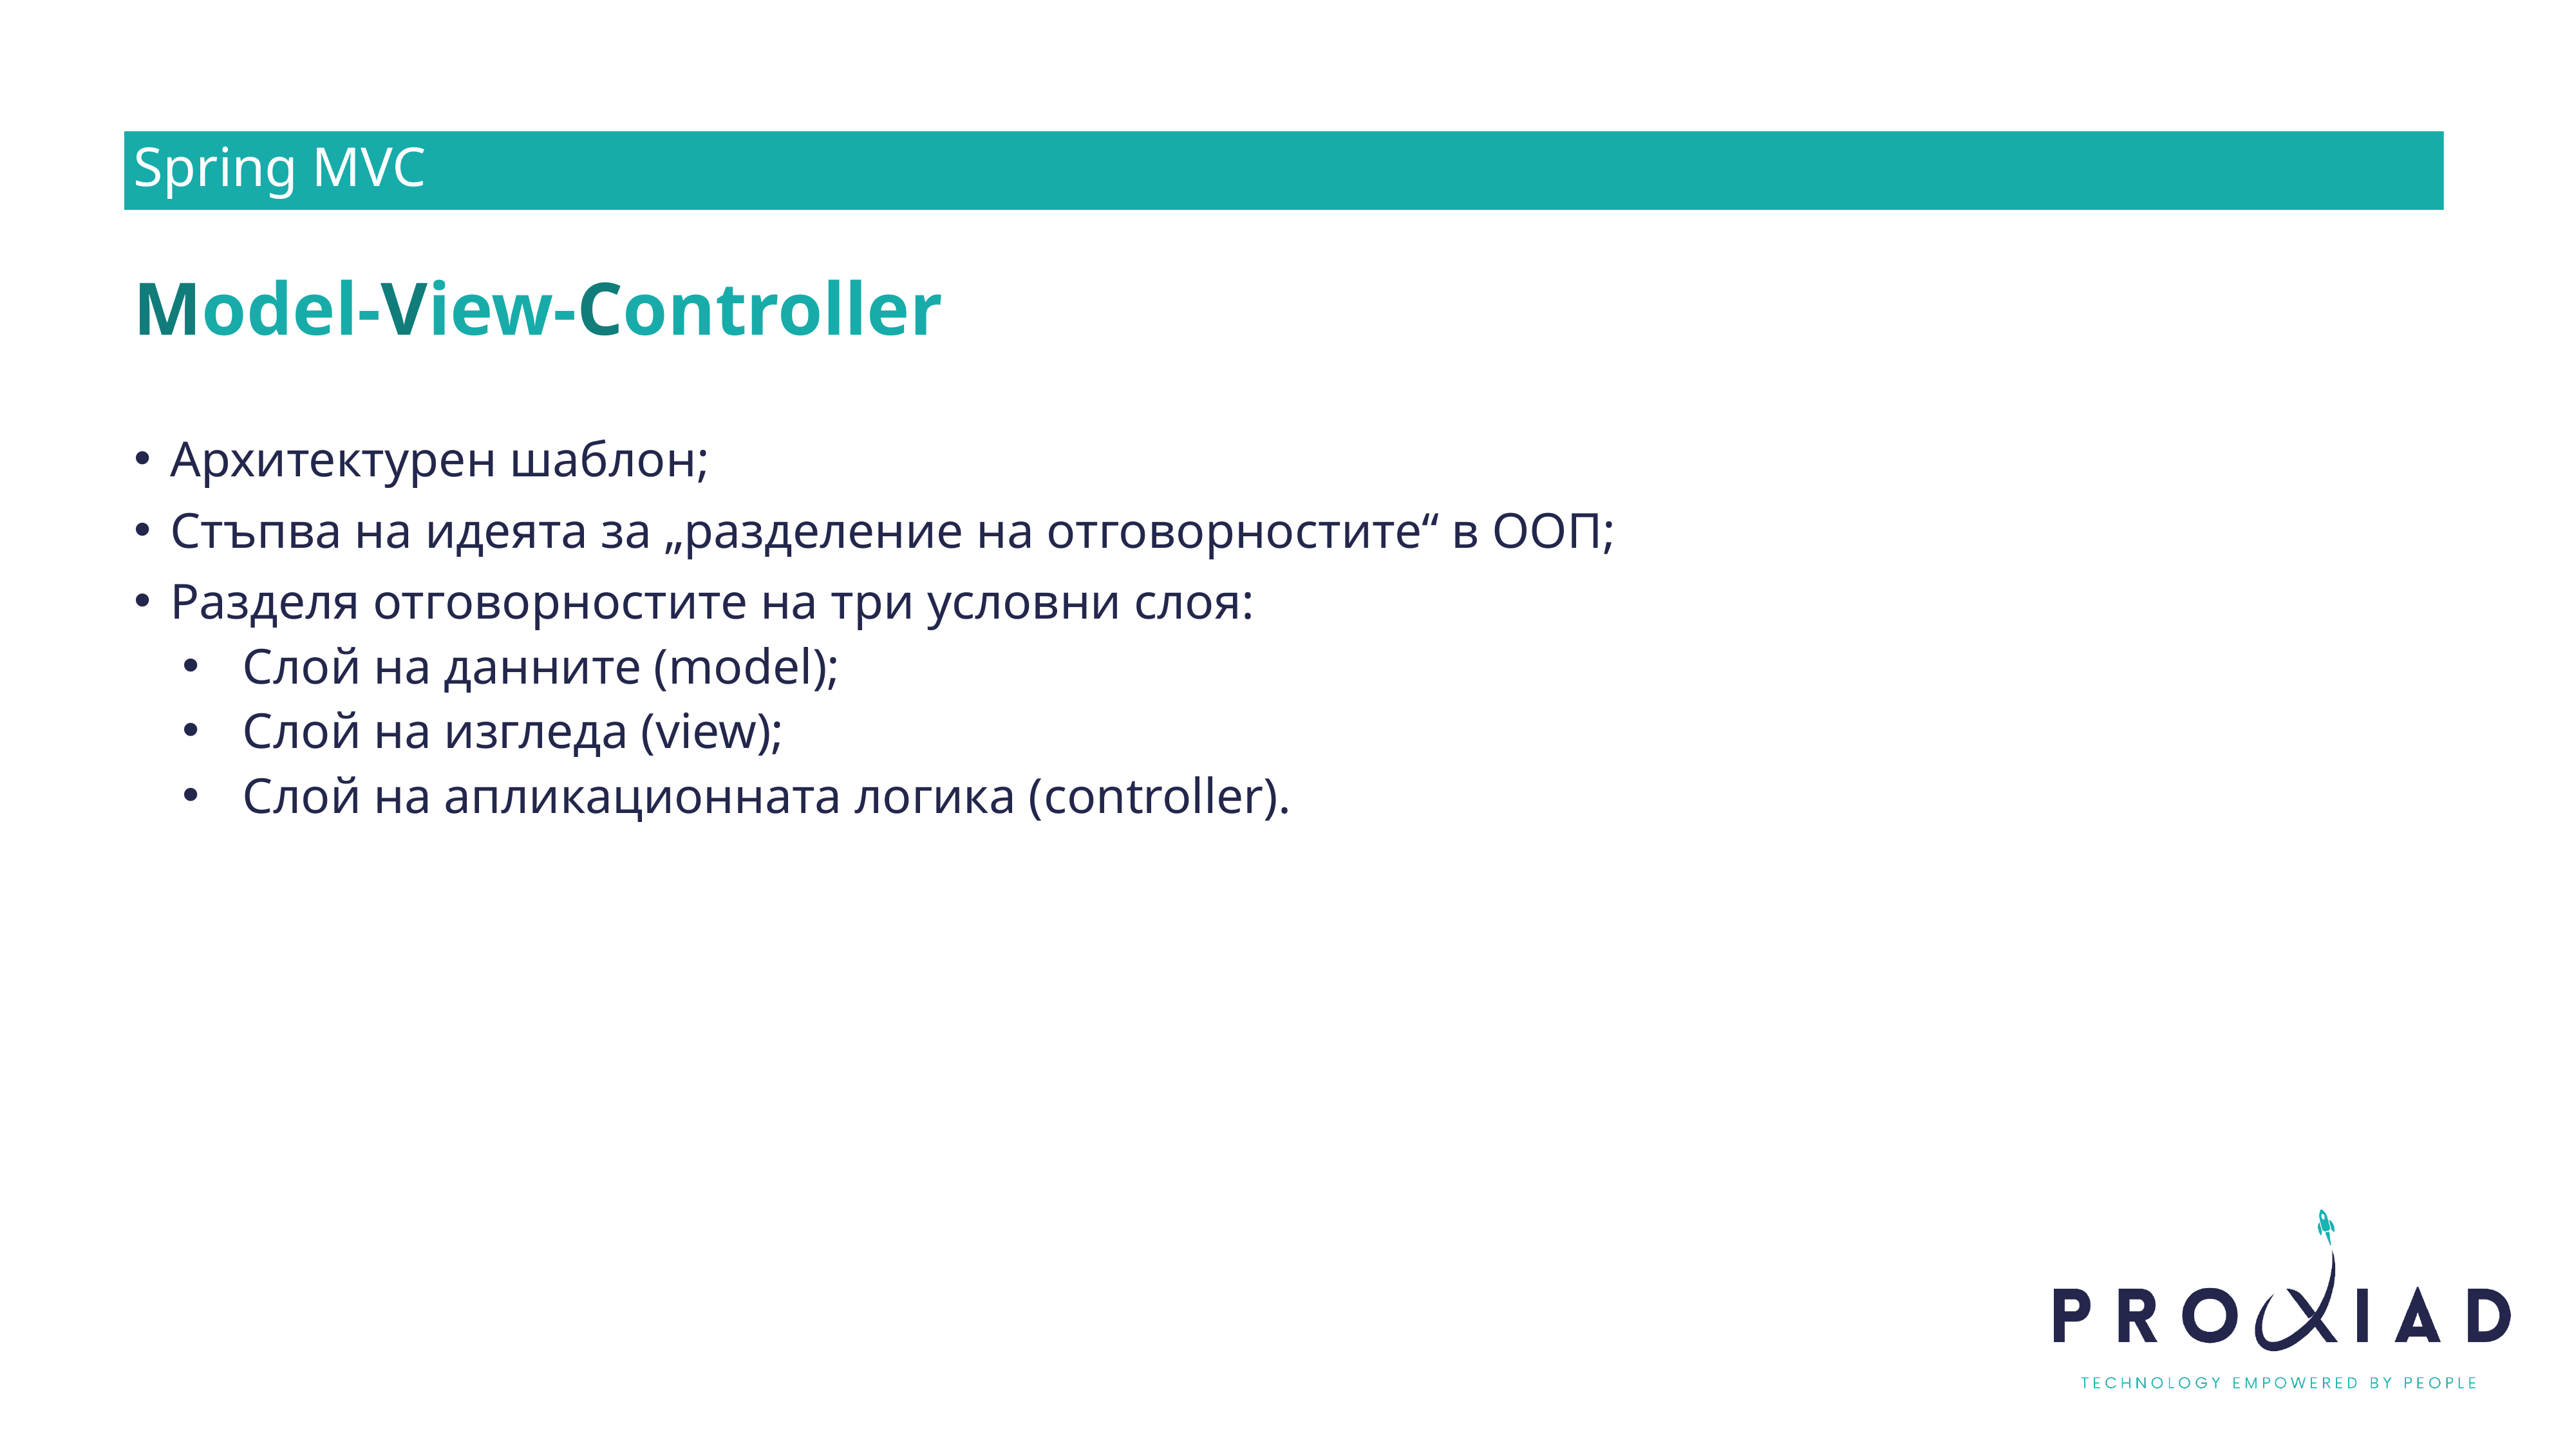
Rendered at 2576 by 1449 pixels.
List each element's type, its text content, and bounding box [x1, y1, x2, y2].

text_box Архитектурен шаблон; Стъпва на идеята за „разделение на отговорностите“ в ООП; Разделя отговорностите на три условни слоя: Слой на данните (model); Слой на изгледа (view); Слой на апликационната логика (controller). [124, 423, 2440, 907]
text_box Model-View-Controller [124, 268, 2440, 359]
text_box Spring MVC [124, 131, 2444, 207]
picture [1988, 1149, 2576, 1448]
